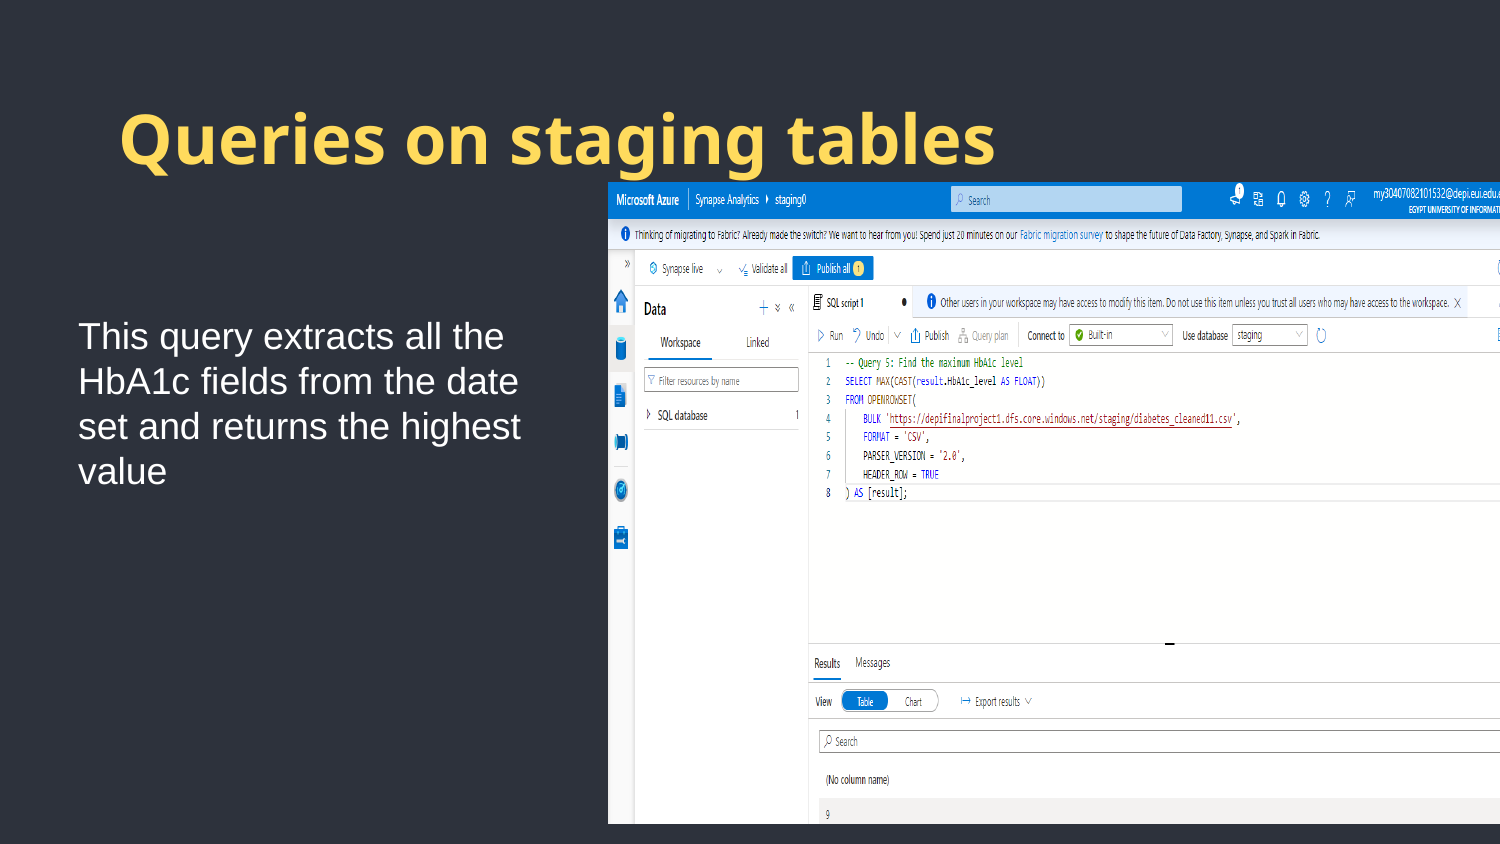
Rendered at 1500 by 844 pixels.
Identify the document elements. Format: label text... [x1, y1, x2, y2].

picture [608, 182, 1500, 824]
text_box Queries on staging tables [103, 88, 1013, 186]
text_box This query extracts all the HbA1c fields from the date set and returns the highest value [63, 297, 577, 526]
